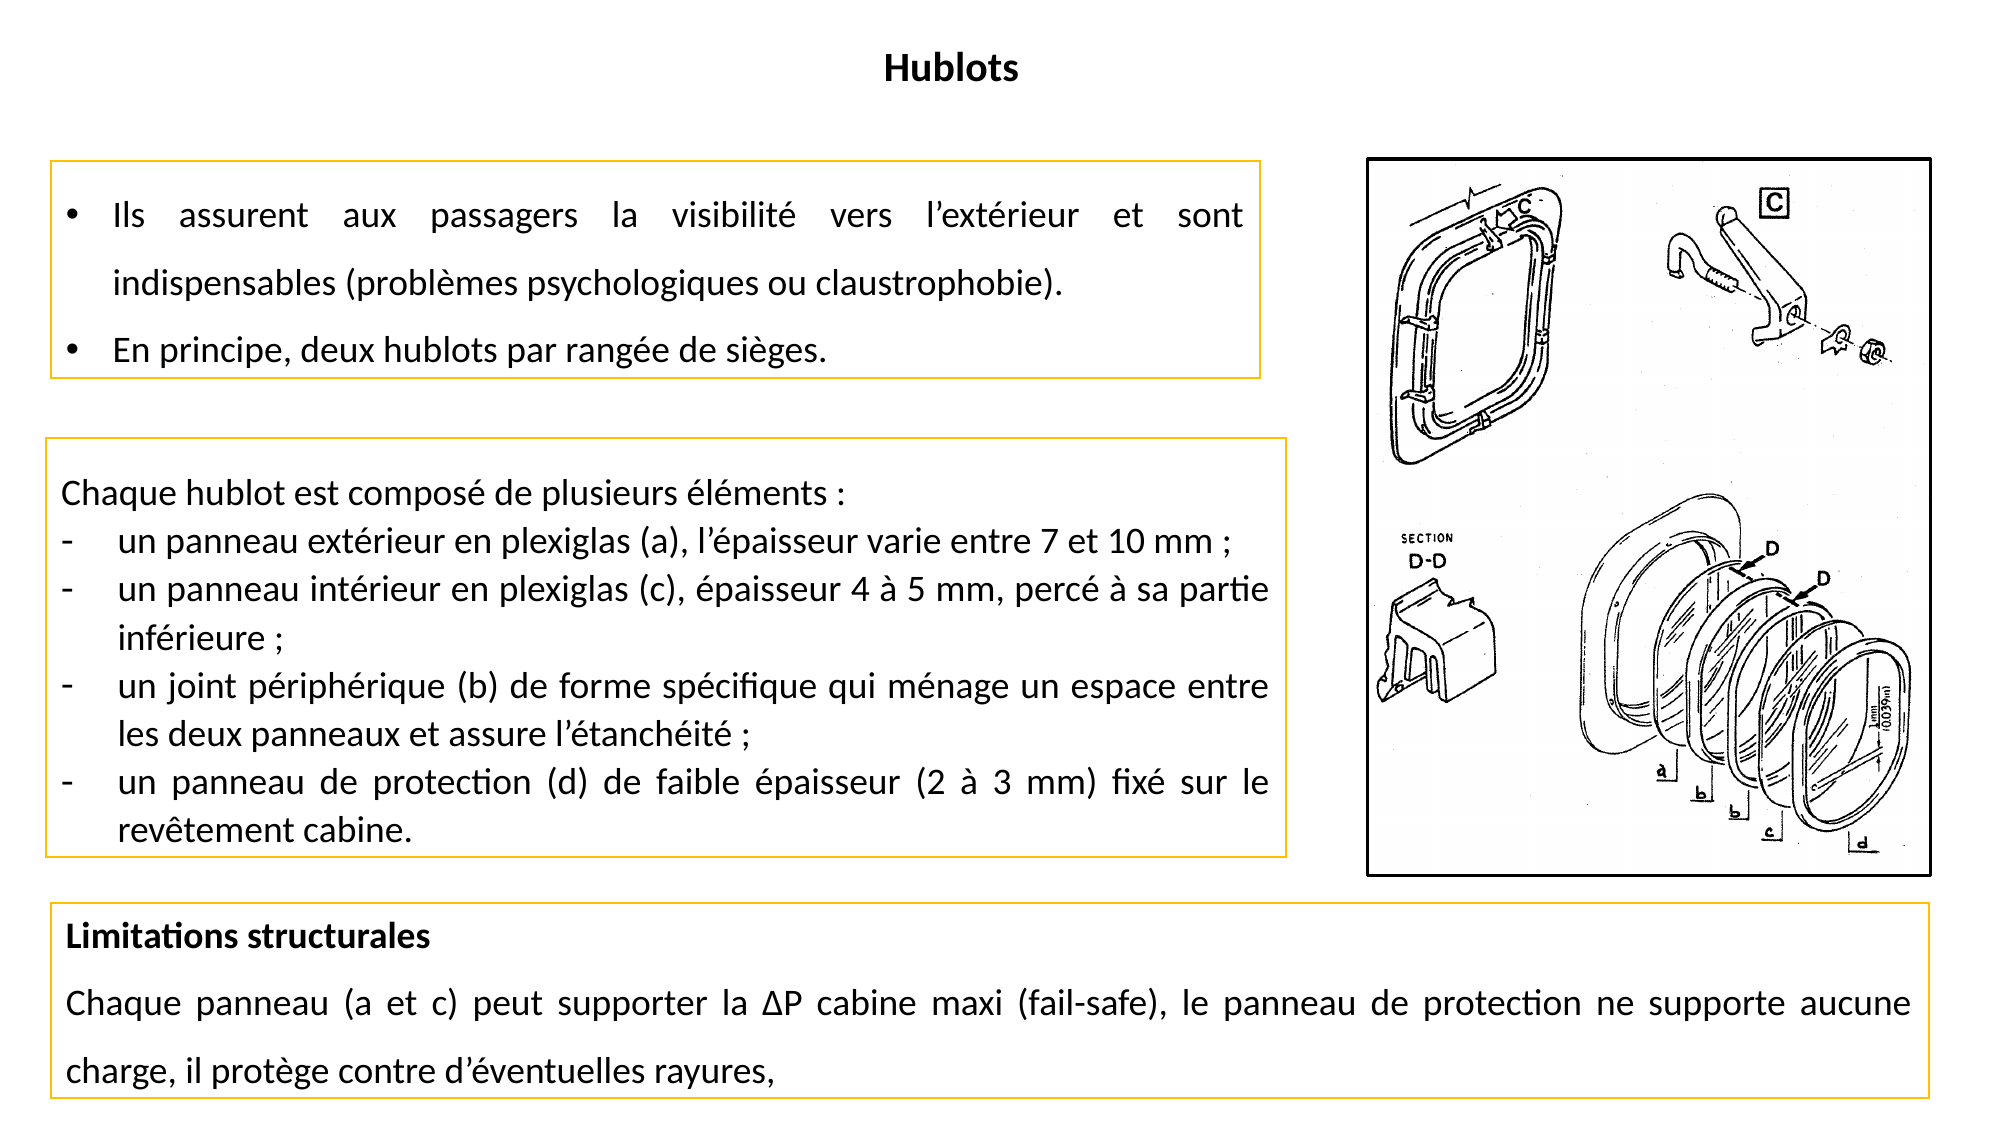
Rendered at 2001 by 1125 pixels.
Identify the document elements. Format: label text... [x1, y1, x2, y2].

text_box Hublots [869, 32, 1035, 97]
text_box Chaque hublot est composé de plusieurs éléments : un panneau extérieur en plexiglas (a), l’épaisseur varie entre 7 et 10 mm ; un panneau intérieur en plexiglas (c), épaisseur 4 à 5 mm, percé à sa partie inférieure ; un joint périphérique (b) de forme spécifique qui ménage un espace entre les deux panneaux et assure l’étanchéité ; un panneau de protection (d) de faible épaisseur (2 à 3 mm) fixé sur le revêtement cabine. [45, 437, 1287, 858]
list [1369, 160, 1929, 875]
text_box Ils assurent aux passagers la visibilité vers l’extérieur et sont indispensables (problèmes psychologiques ou claustrophobie). En principe, deux hublots par rangée de sièges. [50, 160, 1261, 379]
text_box Limitations structurales Chaque panneau (a et c) peut supporter la ∆P cabine maxi (fail-safe), le panneau de protection ne supporte aucune charge, il protège contre d’éventuelles rayures, [50, 902, 1930, 1099]
